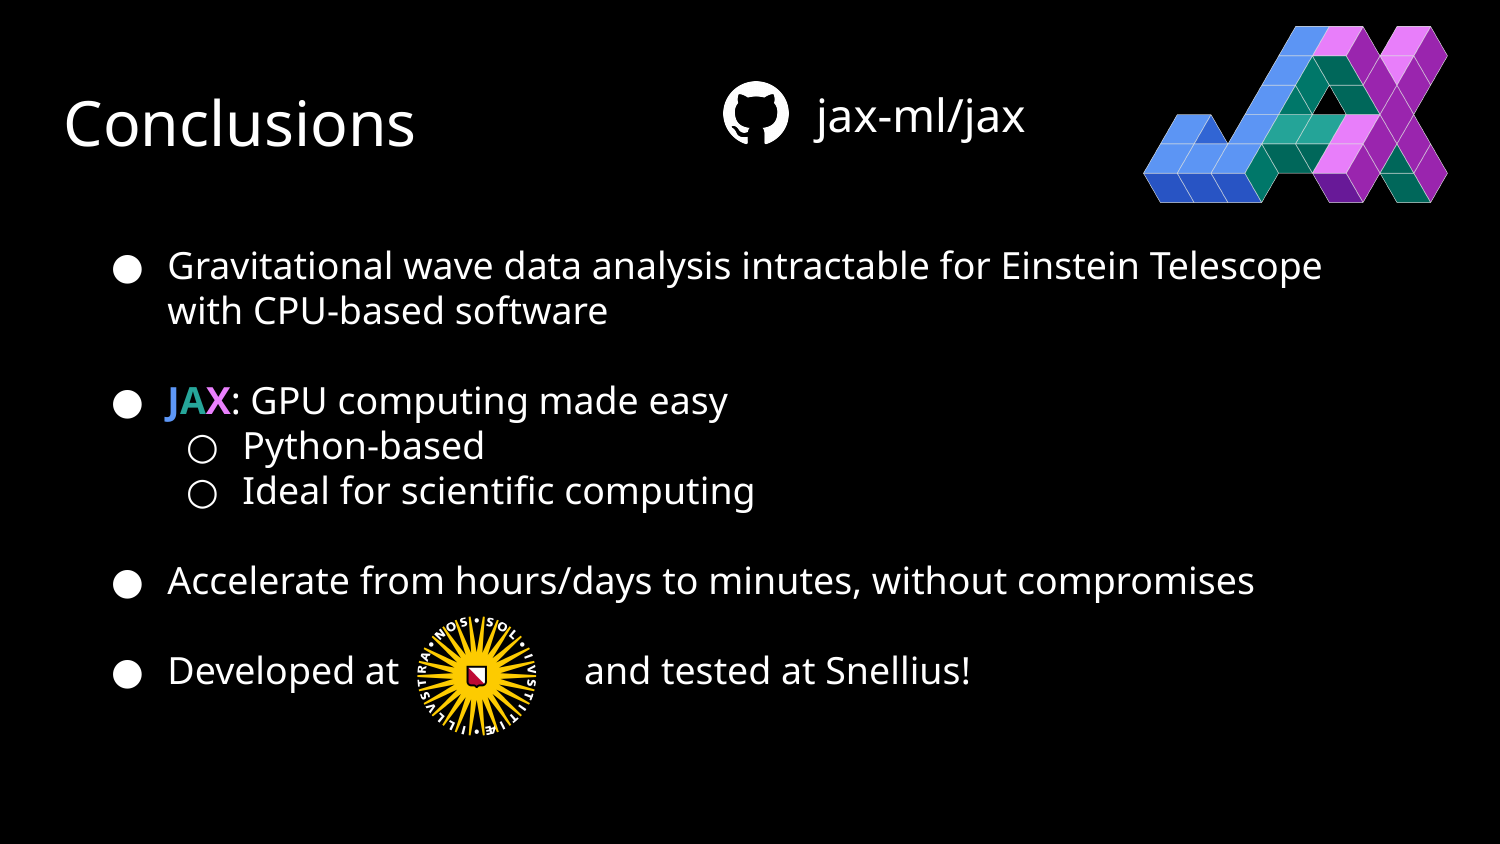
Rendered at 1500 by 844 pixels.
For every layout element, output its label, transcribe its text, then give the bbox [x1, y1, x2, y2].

title Conclusions [48, 54, 1138, 174]
title jax-ml/jax [800, 72, 1074, 157]
picture [417, 616, 545, 736]
text_box Gravitational wave data analysis intractable for Einstein Telescope with CPU-based software JAX: GPU computing made easy Python-based Ideal for scientific computing Accelerate from hours/days to minutes, without compromises Developed at and tested at Snellius! [77, 227, 1372, 755]
picture [1143, 25, 1449, 203]
picture [722, 80, 789, 147]
